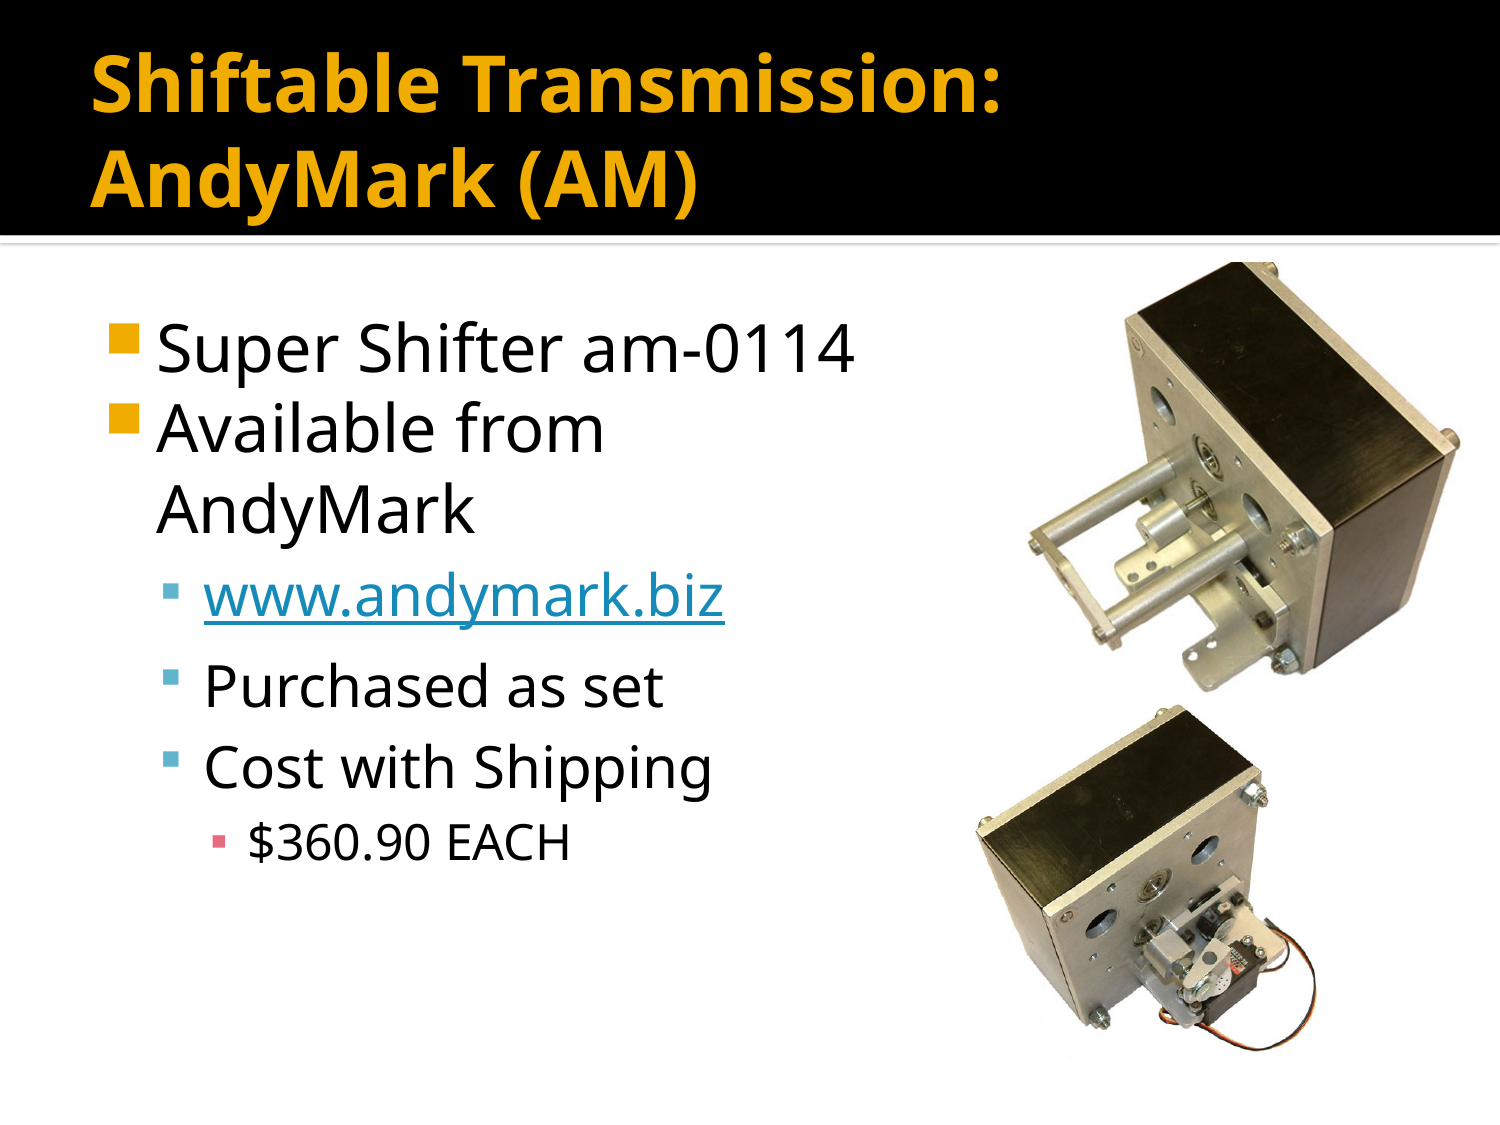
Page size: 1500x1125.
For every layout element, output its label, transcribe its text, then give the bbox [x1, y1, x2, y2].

picture [962, 262, 1500, 1059]
title Shiftable Transmission: AndyMark (AM) [75, 25, 1425, 231]
list Super Shifter am-0114 Available from AndyMark www.andymark.biz Purchased as set Cost with Shipping $360.90 EACH [75, 291, 875, 1050]
